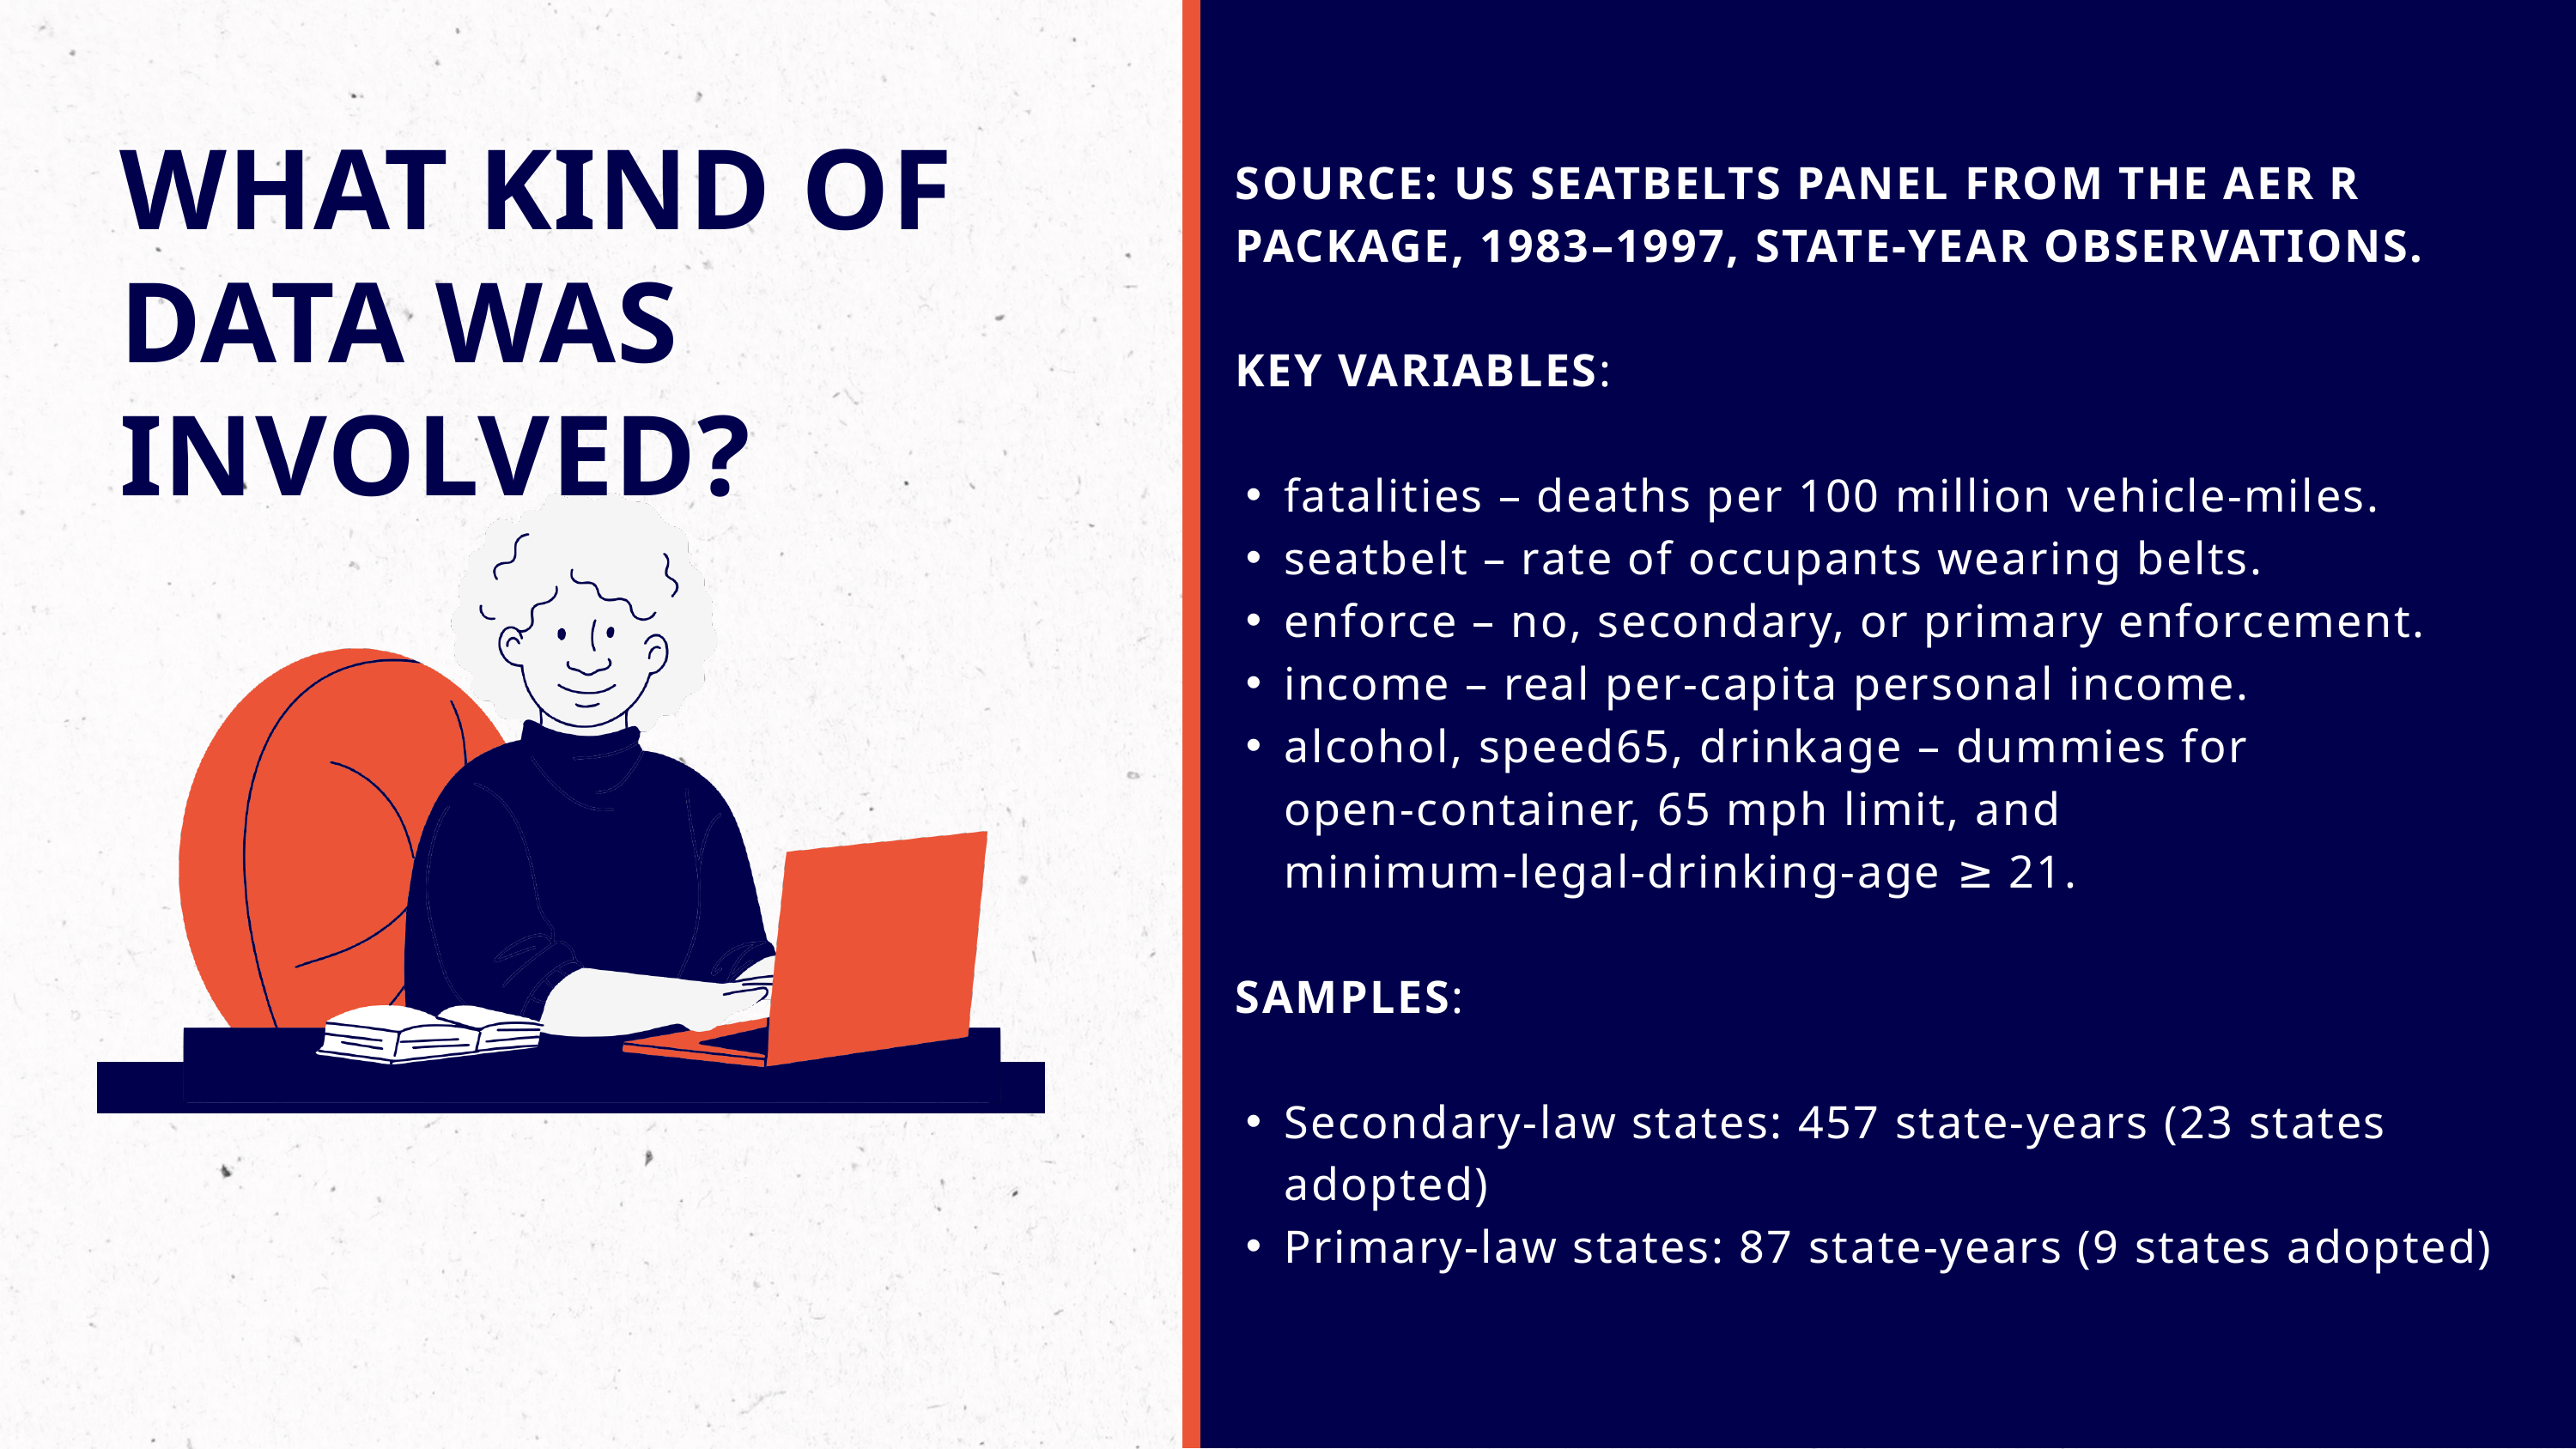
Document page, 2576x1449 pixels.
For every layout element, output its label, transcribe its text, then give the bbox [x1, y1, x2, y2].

text_box WHAT KIND OF DATA WAS INVOLVED? [119, 118, 1177, 518]
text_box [1182, 0, 1199, 1449]
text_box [96, 1061, 1046, 1114]
text_box [177, 518, 1001, 1060]
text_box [1200, 0, 2576, 1449]
text_box [0, 0, 1177, 1449]
